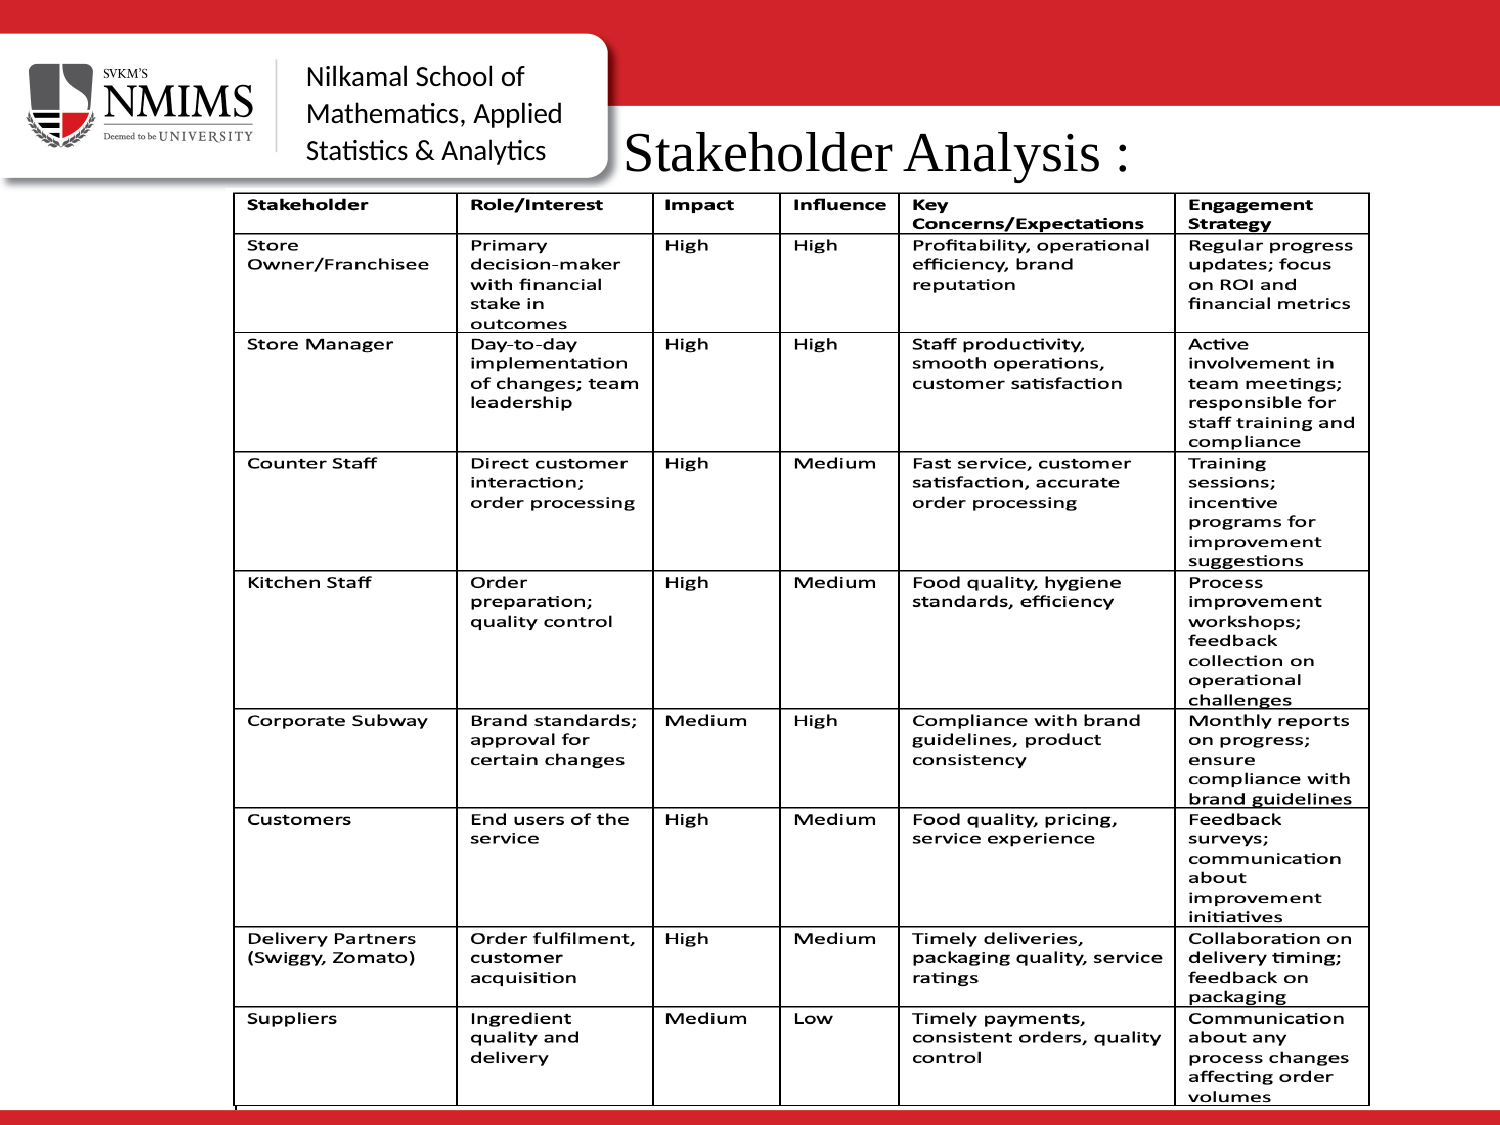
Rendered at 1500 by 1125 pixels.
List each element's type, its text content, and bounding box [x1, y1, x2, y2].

title Stakeholder Analysis : [623, 115, 1434, 184]
picture [0, 0, 1500, 1125]
text_box Nilkamal School of Mathematics, Applied Statistics & Analytics [304, 52, 581, 167]
